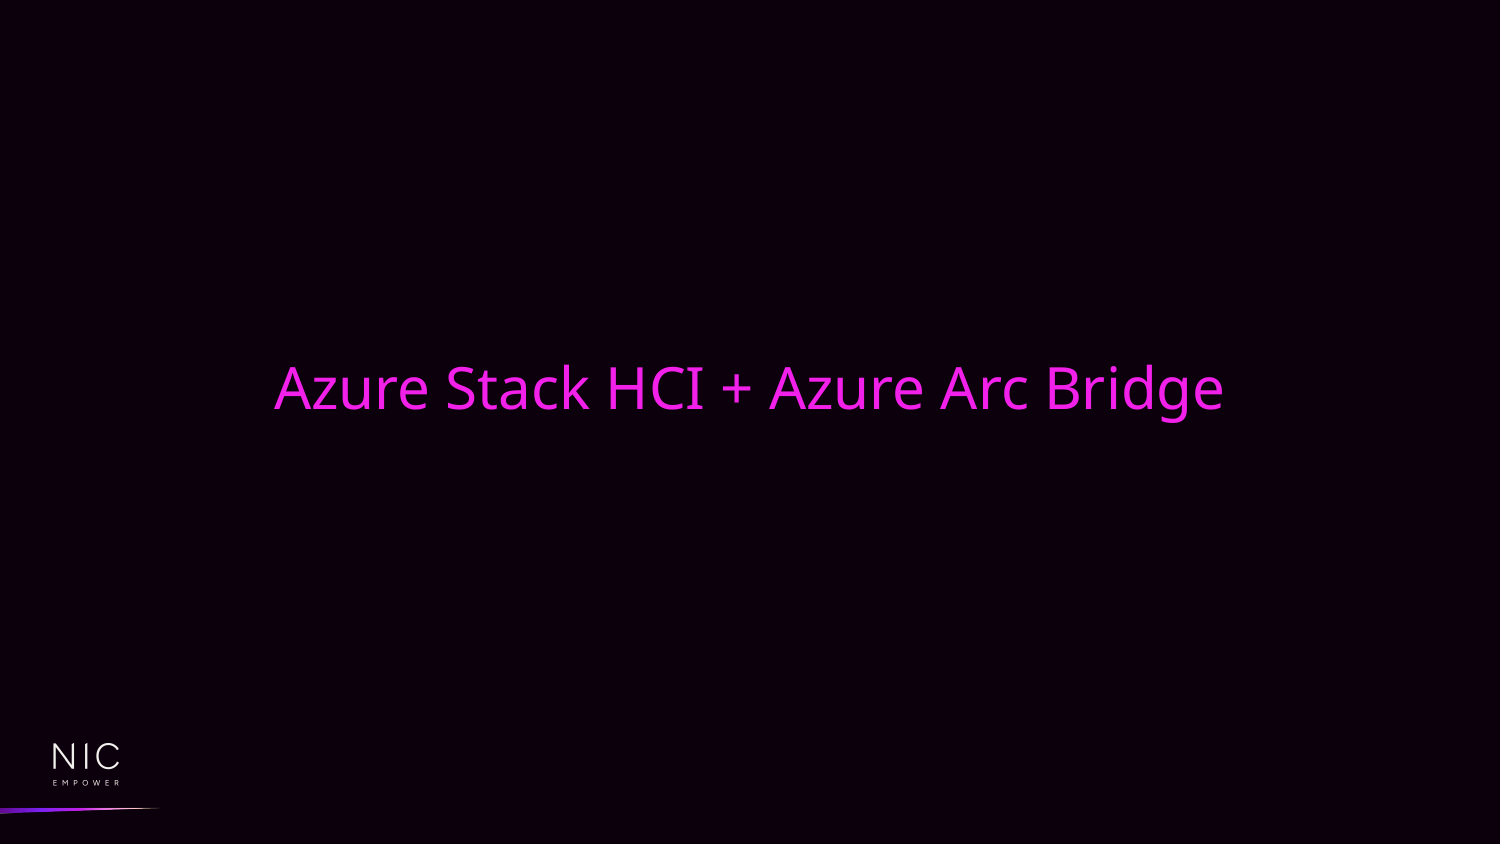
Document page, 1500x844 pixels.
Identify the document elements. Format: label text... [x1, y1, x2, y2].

picture [0, 740, 160, 816]
title Azure Stack HCI + Azure Arc Bridge [88, 327, 1412, 446]
